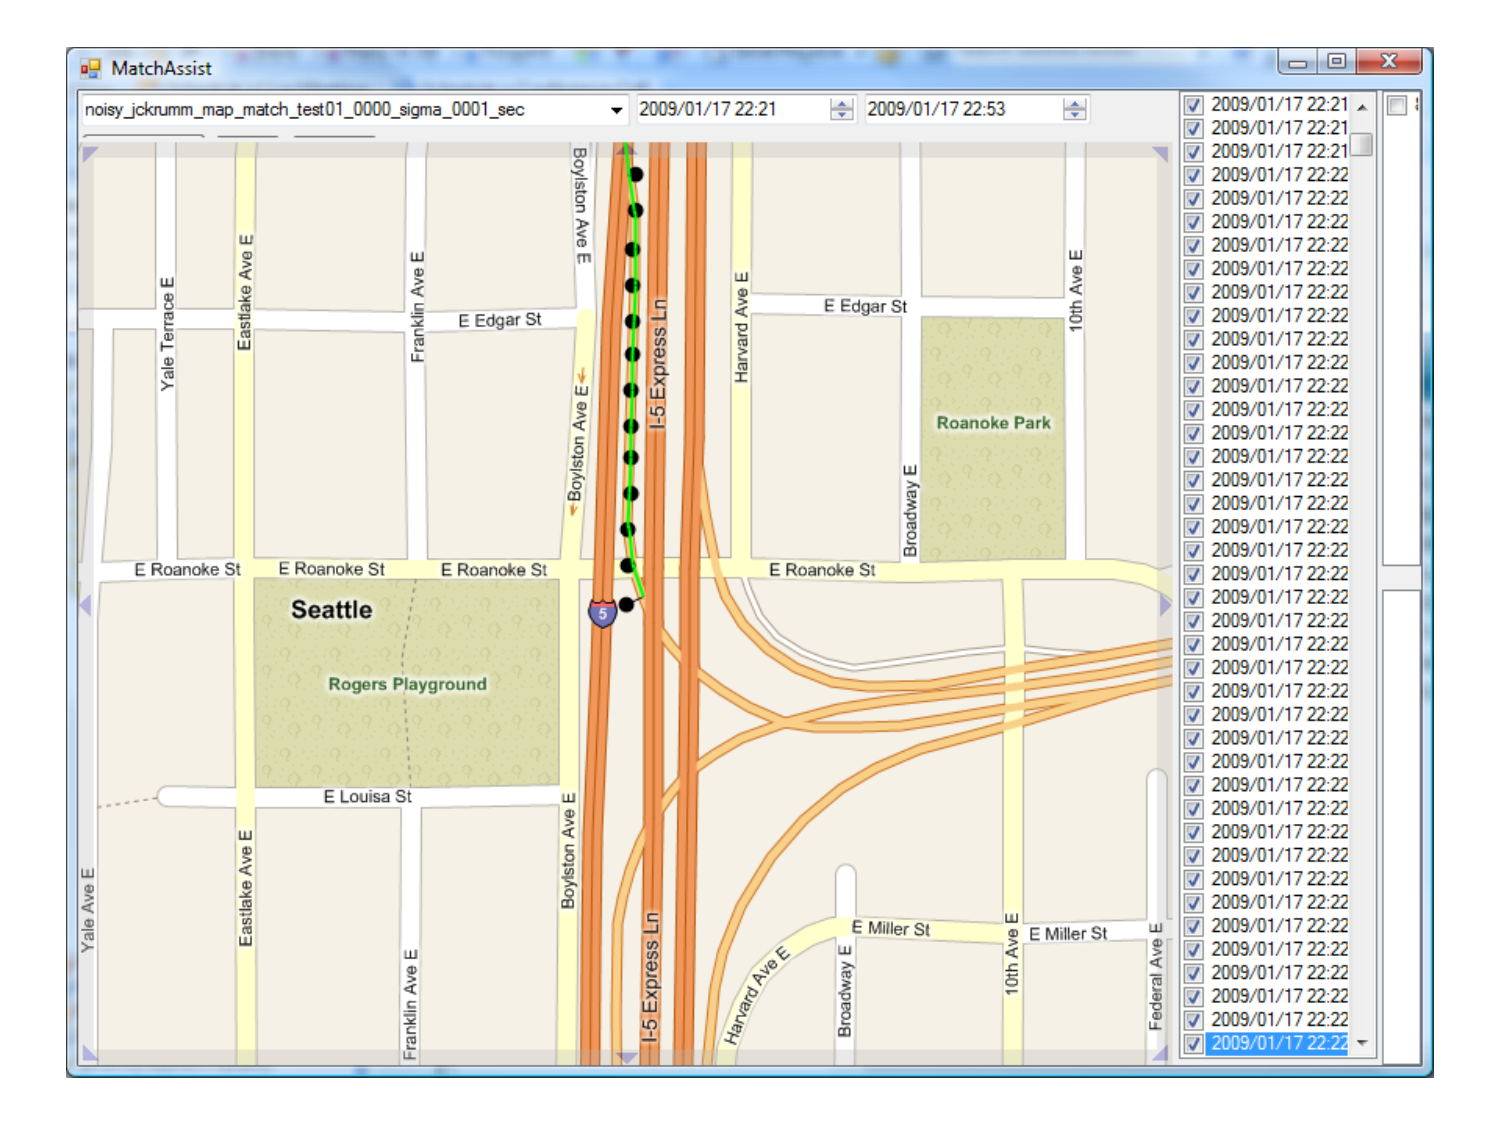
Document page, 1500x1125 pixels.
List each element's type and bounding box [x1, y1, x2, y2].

picture [66, 47, 1434, 1078]
